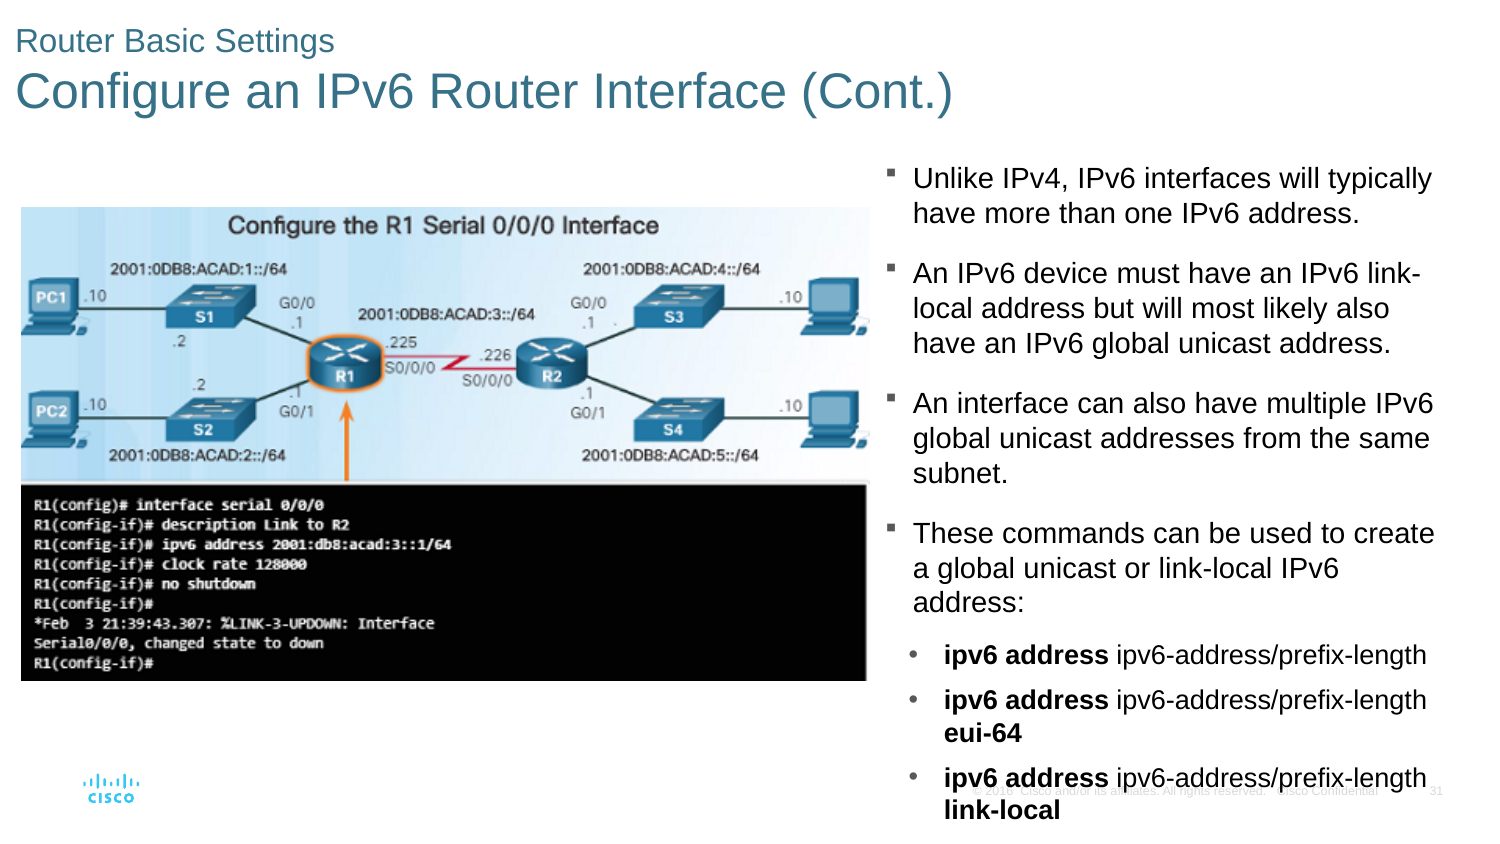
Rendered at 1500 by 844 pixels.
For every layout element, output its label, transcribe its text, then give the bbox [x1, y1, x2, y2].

list Unlike IPv4, IPv6 interfaces will typically have more than one IPv6 address. An IPv6 device must have an IPv6 link-local address but will most likely also have an IPv6 global unicast address. An interface can also have multiple IPv6 global unicast addresses from the same subnet. These commands can be used to create a global unicast or link-local IPv6 address: ipv6 address ipv6-address/prefix-length ipv6 address ipv6-address/prefix-length eui-64 ipv6 address ipv6-address/prefix-length link-local [870, 151, 1488, 814]
picture [21, 207, 871, 682]
title Router Basic Settings Configure an IPv6 Router Interface (Cont.) [0, 6, 978, 131]
